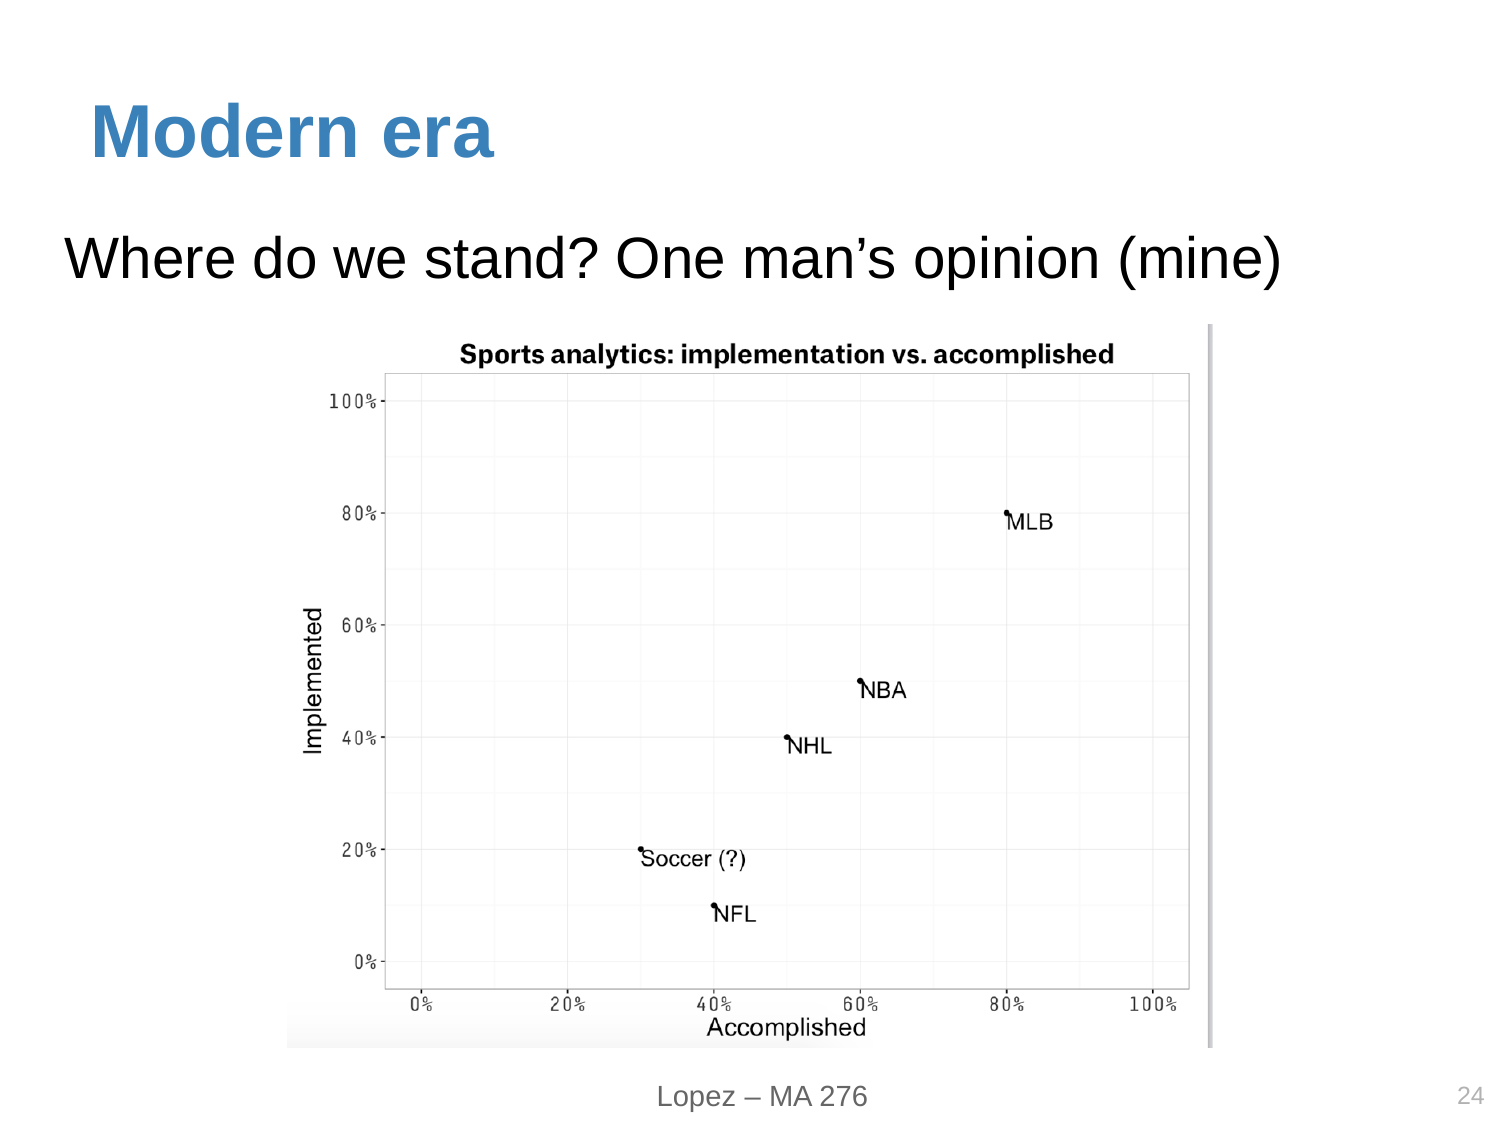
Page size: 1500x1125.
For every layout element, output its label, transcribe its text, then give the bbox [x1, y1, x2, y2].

title Modern era [75, 0, 1425, 188]
picture [287, 324, 1213, 1048]
slide_number 23 [1149, 1065, 1500, 1125]
text_box Where do we stand? One man’s opinion (mine) [50, 212, 1425, 298]
